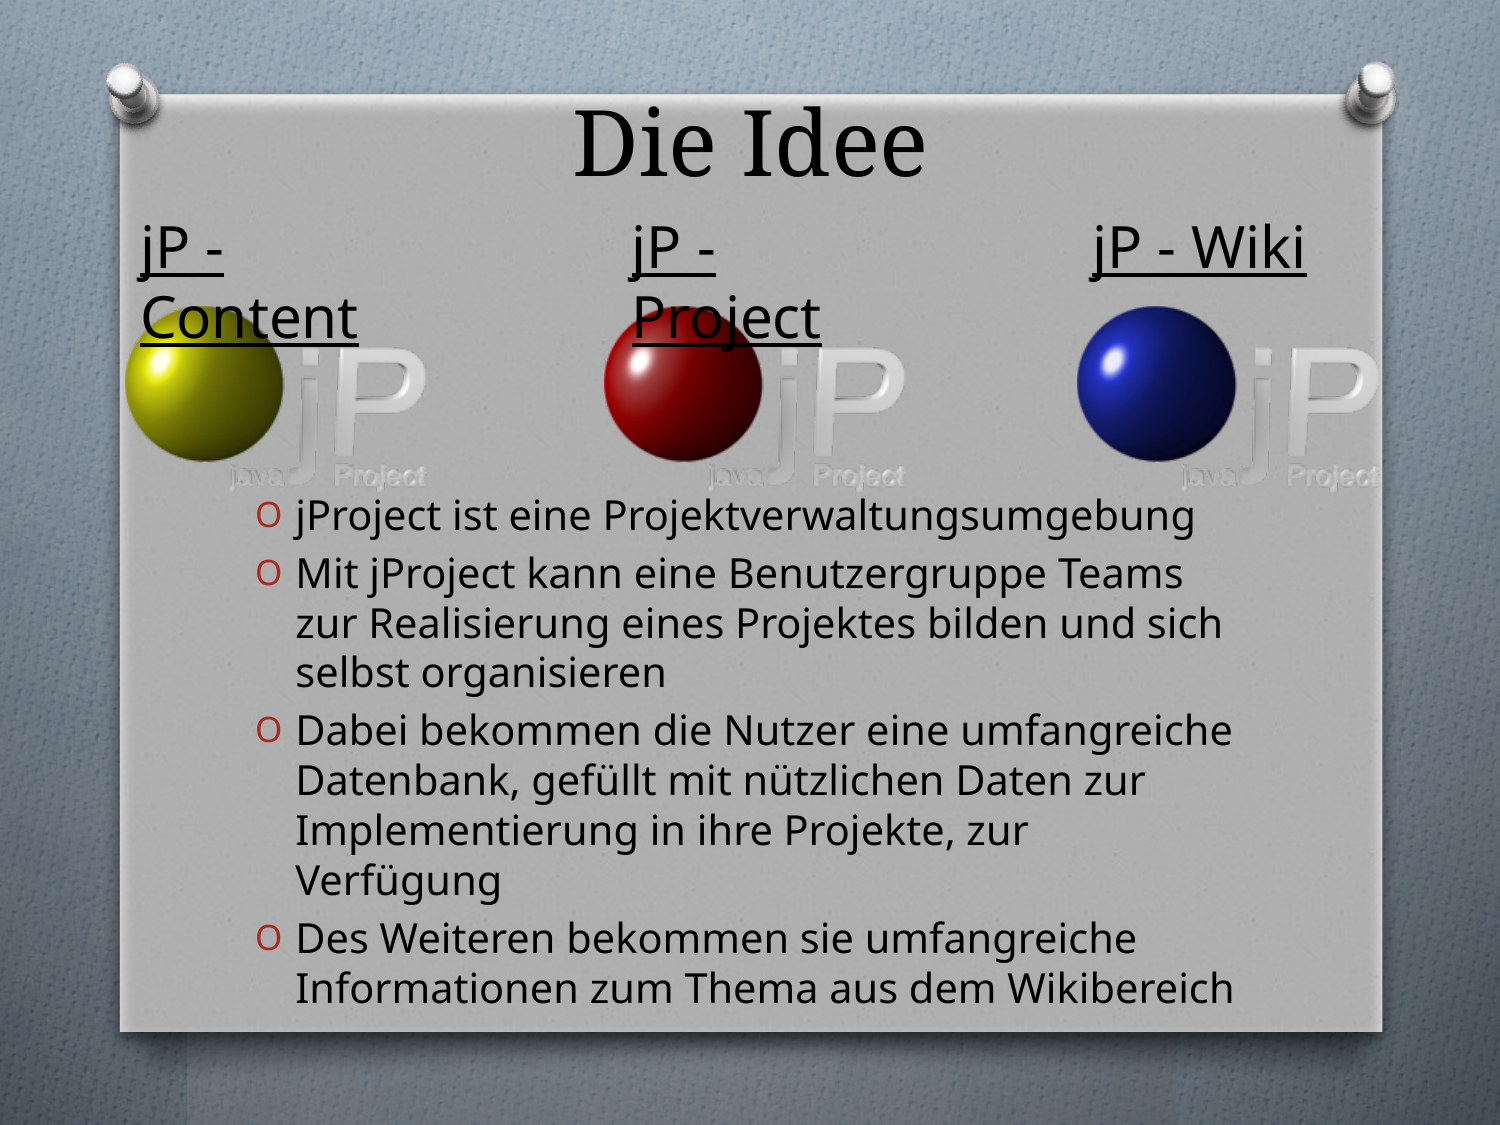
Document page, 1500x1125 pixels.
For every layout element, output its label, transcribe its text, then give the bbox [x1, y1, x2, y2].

list jProject ist eine Projektverwaltungsumgebung Mit jProject kann eine Benutzergruppe Teams zur Realisierung eines Projektes bilden und sich selbst organisieren Dabei bekommen die Nutzer eine umfangreiche Datenbank, gefüllt mit nützlichen Daten zur Implementierung in ihre Projekte, zur Verfügung Des Weiteren bekommen sie umfangreiche Informationen zum Thema aus dem Wikibereich [240, 481, 1257, 1073]
picture [1323, 35, 1439, 156]
picture [1077, 305, 1380, 493]
picture [124, 305, 428, 493]
text_box jP - Wiki [1077, 202, 1355, 288]
text_box jP - Content [125, 202, 460, 358]
picture [603, 305, 906, 493]
text_box jP - Project [616, 202, 906, 305]
title Die Idee [179, 41, 1323, 239]
picture [75, 29, 179, 153]
